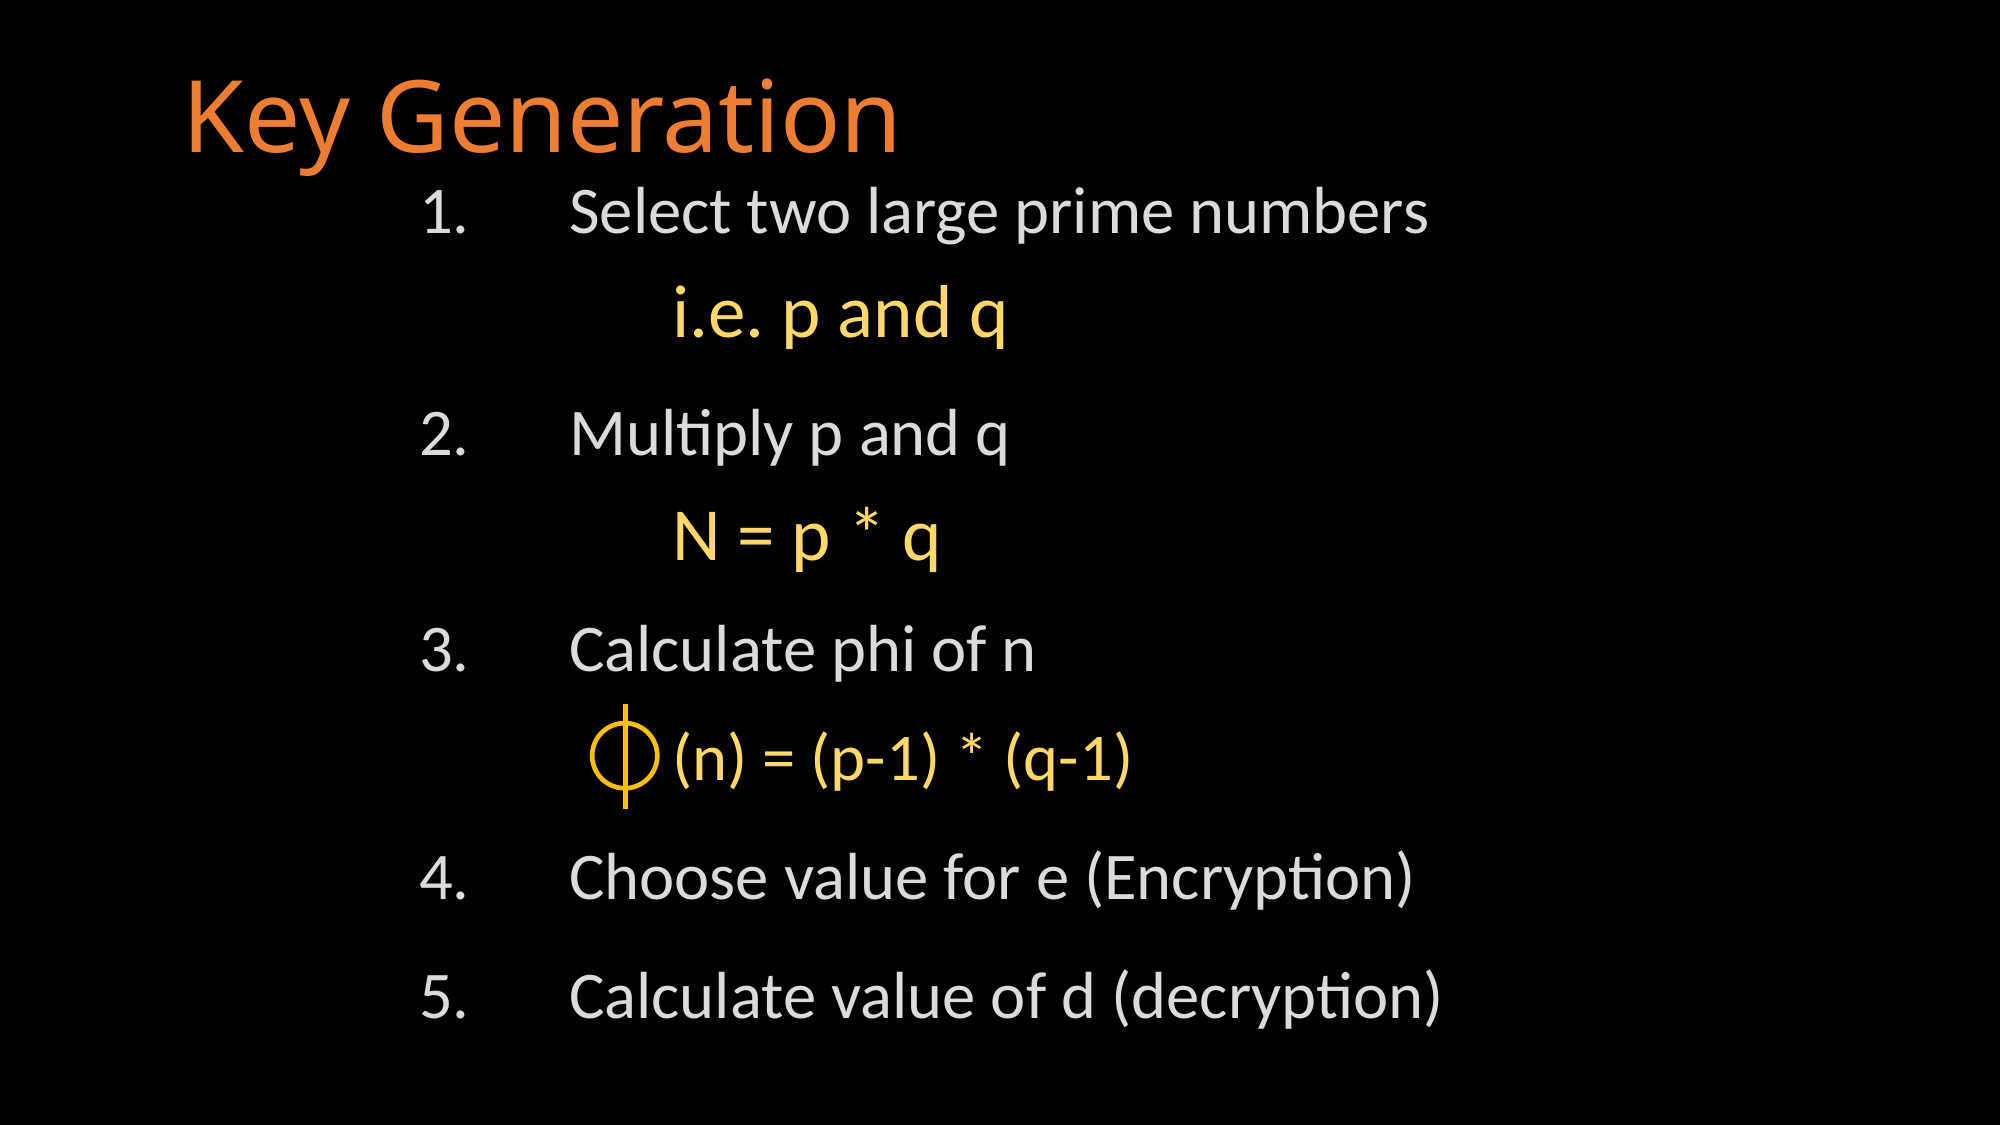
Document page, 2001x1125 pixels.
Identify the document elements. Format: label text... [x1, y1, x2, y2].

text_box 2. Multiply p and q [404, 381, 1812, 477]
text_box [592, 703, 658, 809]
text_box 1. Select two large prime numbers [404, 159, 1812, 254]
text_box (n) = (p-1) * (q-1) [658, 706, 1265, 801]
text_box 3. Calculate phi of n [404, 597, 1812, 692]
text_box 5. Calculate value of d (decryption) [404, 944, 1812, 1039]
text_box N = p * q [657, 477, 1509, 583]
text_box 4. Choose value for e (Encryption) [404, 825, 1812, 921]
text_box Key Generation [168, 45, 1182, 180]
text_box i.e. p and q [657, 255, 1509, 360]
